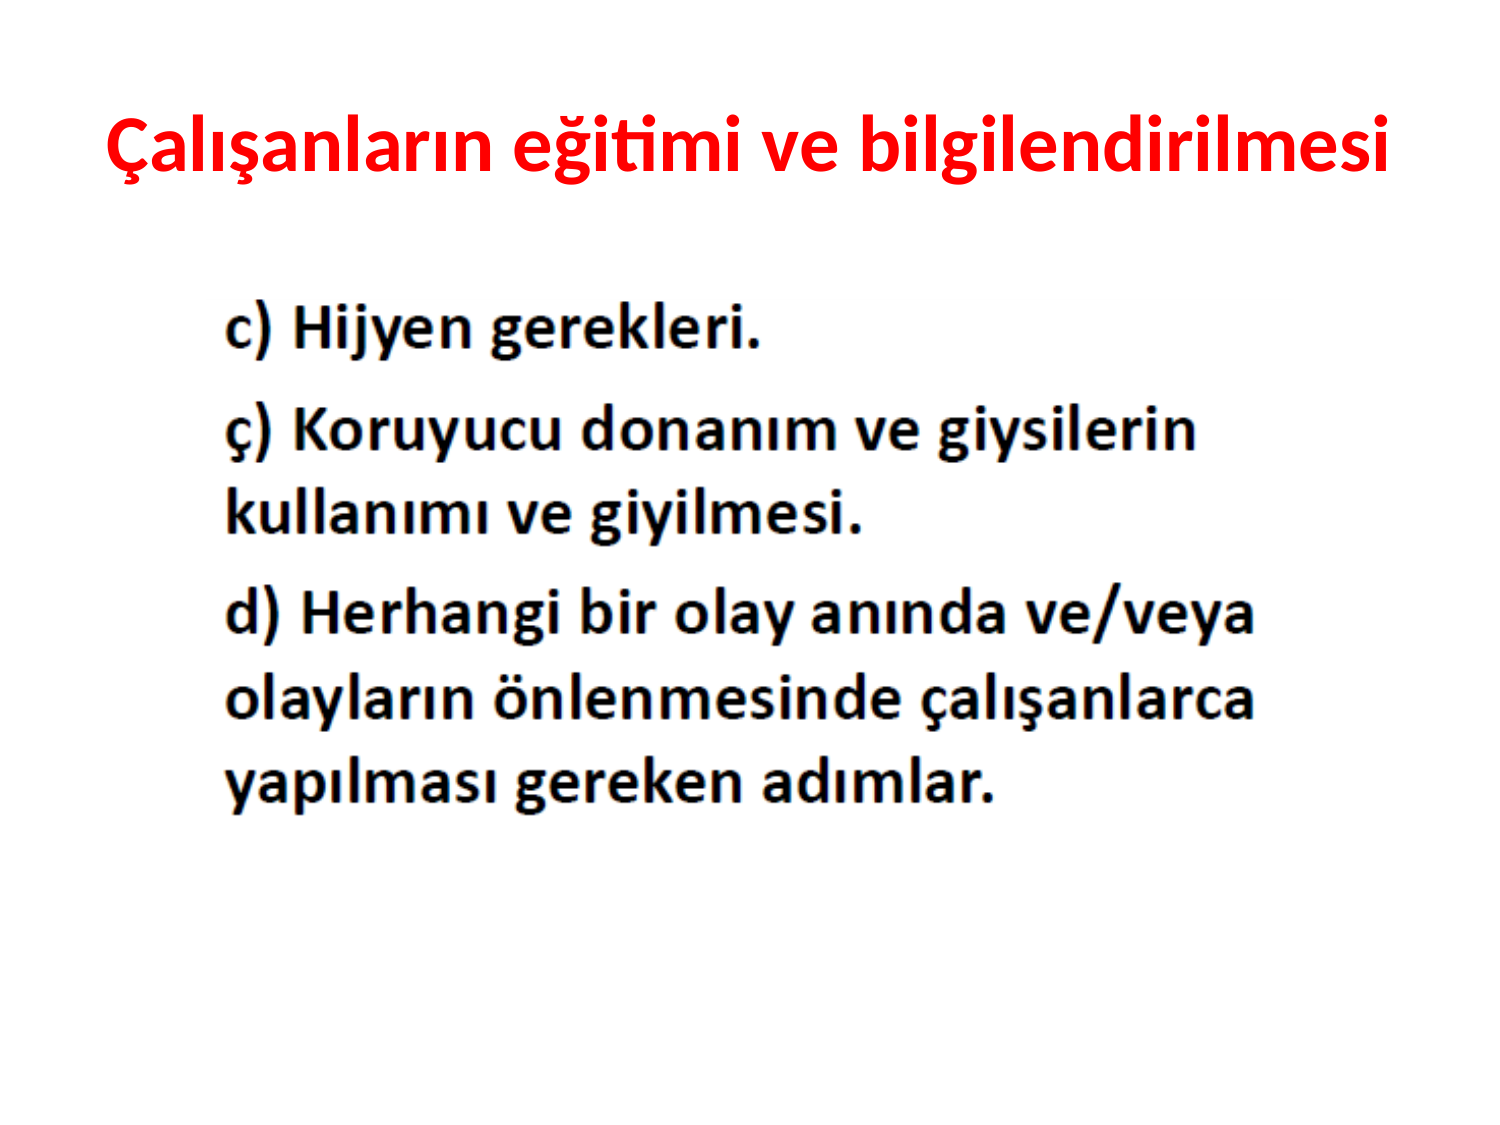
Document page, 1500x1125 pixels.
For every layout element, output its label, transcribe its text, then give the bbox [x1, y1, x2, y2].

title Çalışanların eğitimi ve bilgilendirilmesi [75, 45, 1425, 233]
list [206, 298, 1294, 844]
